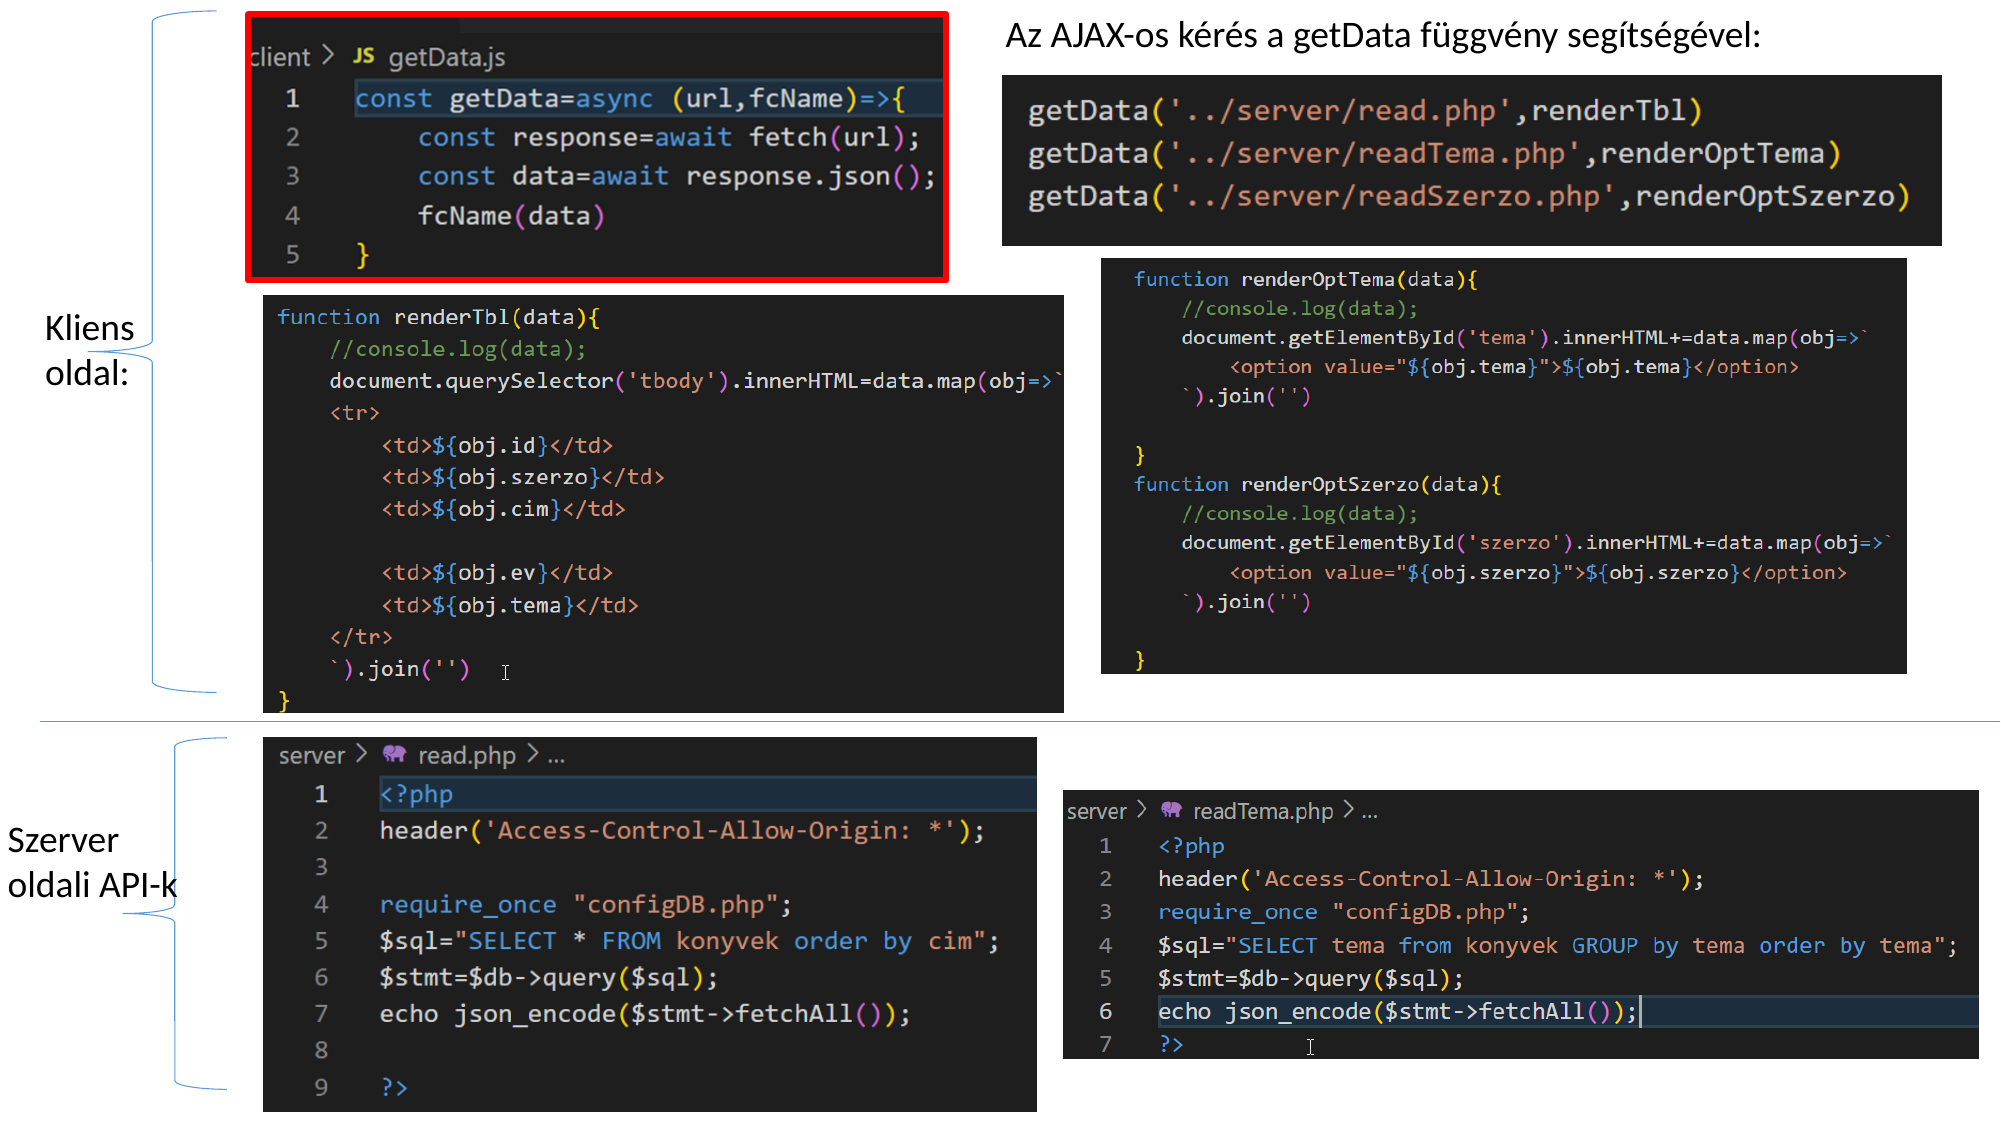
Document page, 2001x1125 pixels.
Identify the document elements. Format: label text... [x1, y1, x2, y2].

picture [1002, 75, 1942, 246]
picture [1063, 790, 1979, 1059]
picture [1101, 258, 1907, 675]
picture [263, 295, 1064, 713]
text_box Az AJAX-os kérés a getData függvény segítségével: [990, 2, 1953, 63]
text_box [122, 737, 227, 1090]
picture [245, 11, 949, 284]
text_box Kliens oldal: [30, 295, 160, 401]
text_box Szerver oldali API-k [0, 807, 197, 913]
picture [263, 737, 1037, 1112]
text_box [151, 10, 217, 693]
